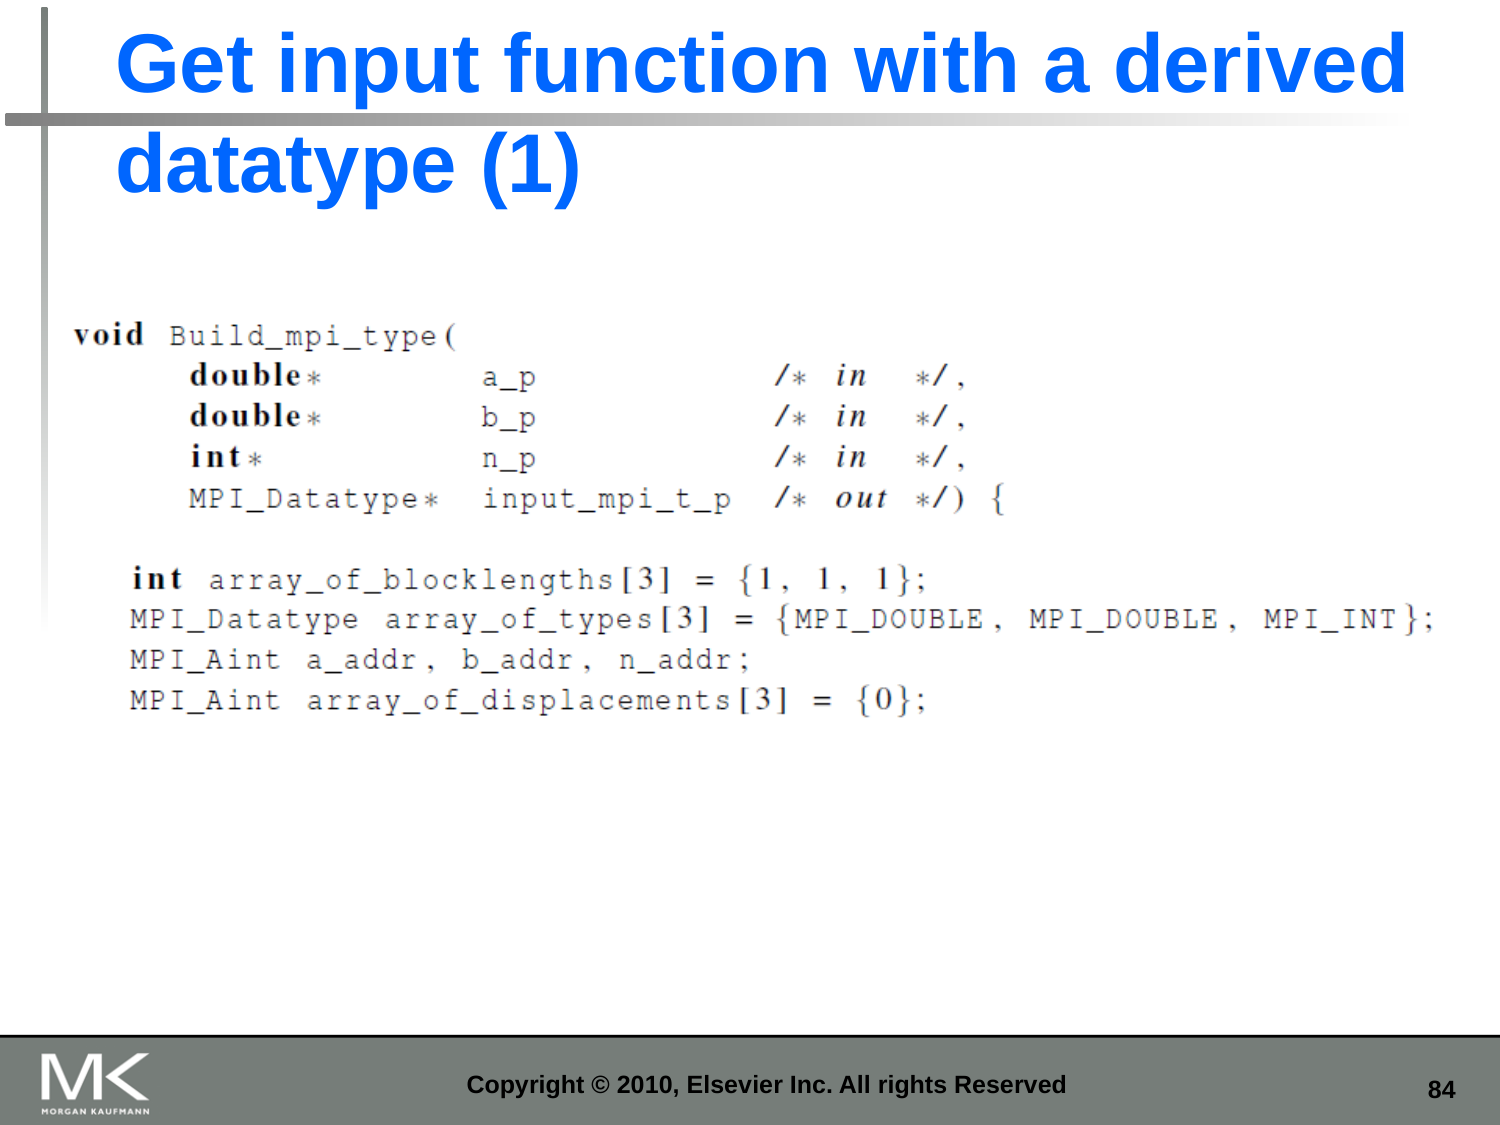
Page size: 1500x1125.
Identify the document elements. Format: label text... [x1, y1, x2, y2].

picture [29, 1046, 160, 1123]
title Get input function with a derived datatype (1) [100, 0, 1460, 218]
picture [64, 314, 1445, 745]
footer Copyright © 2010, Elsevier Inc. All rights Reserved [170, 1046, 1365, 1106]
